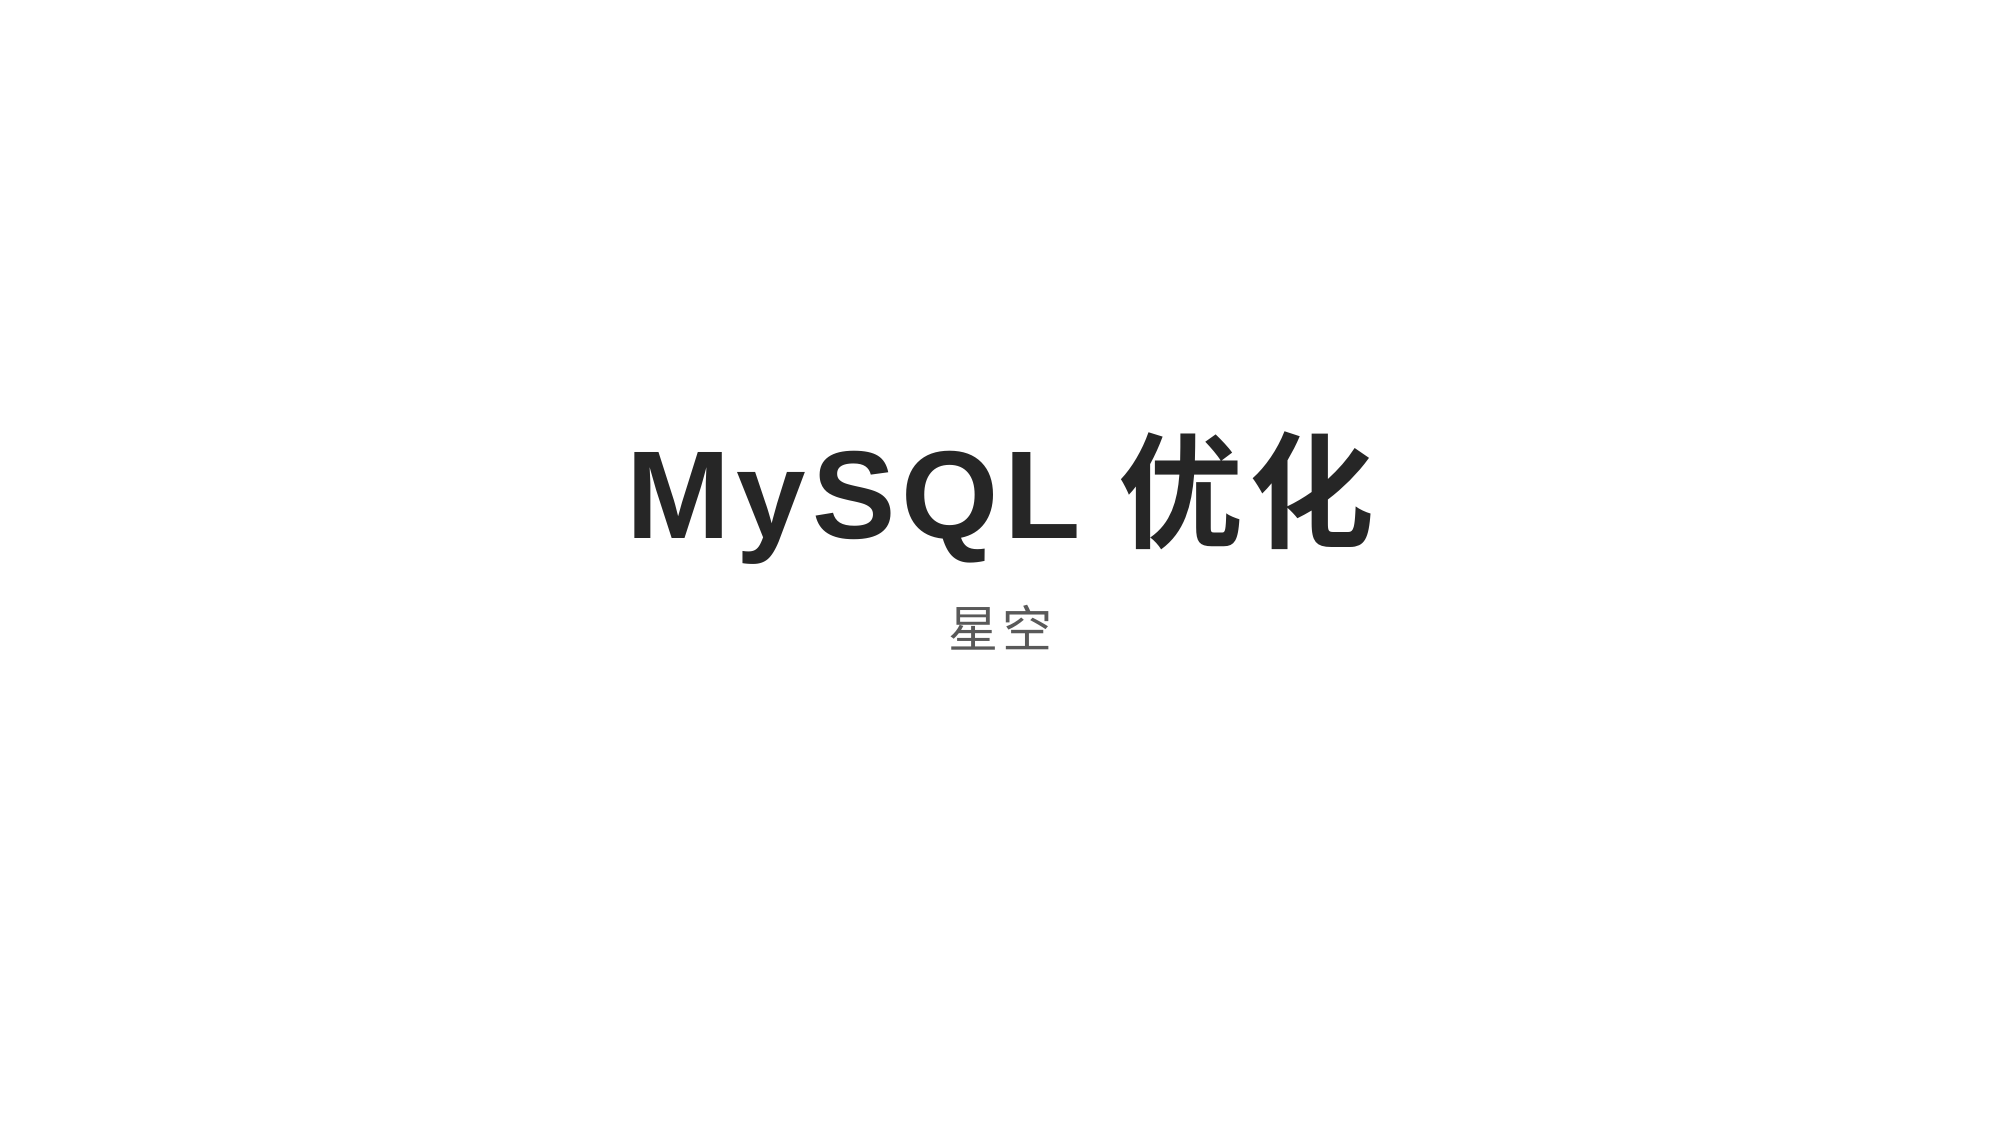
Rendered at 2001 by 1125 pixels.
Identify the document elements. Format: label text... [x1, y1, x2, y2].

title MySQL优化 [196, 149, 1805, 572]
subtitle 星空 [196, 584, 1805, 826]
